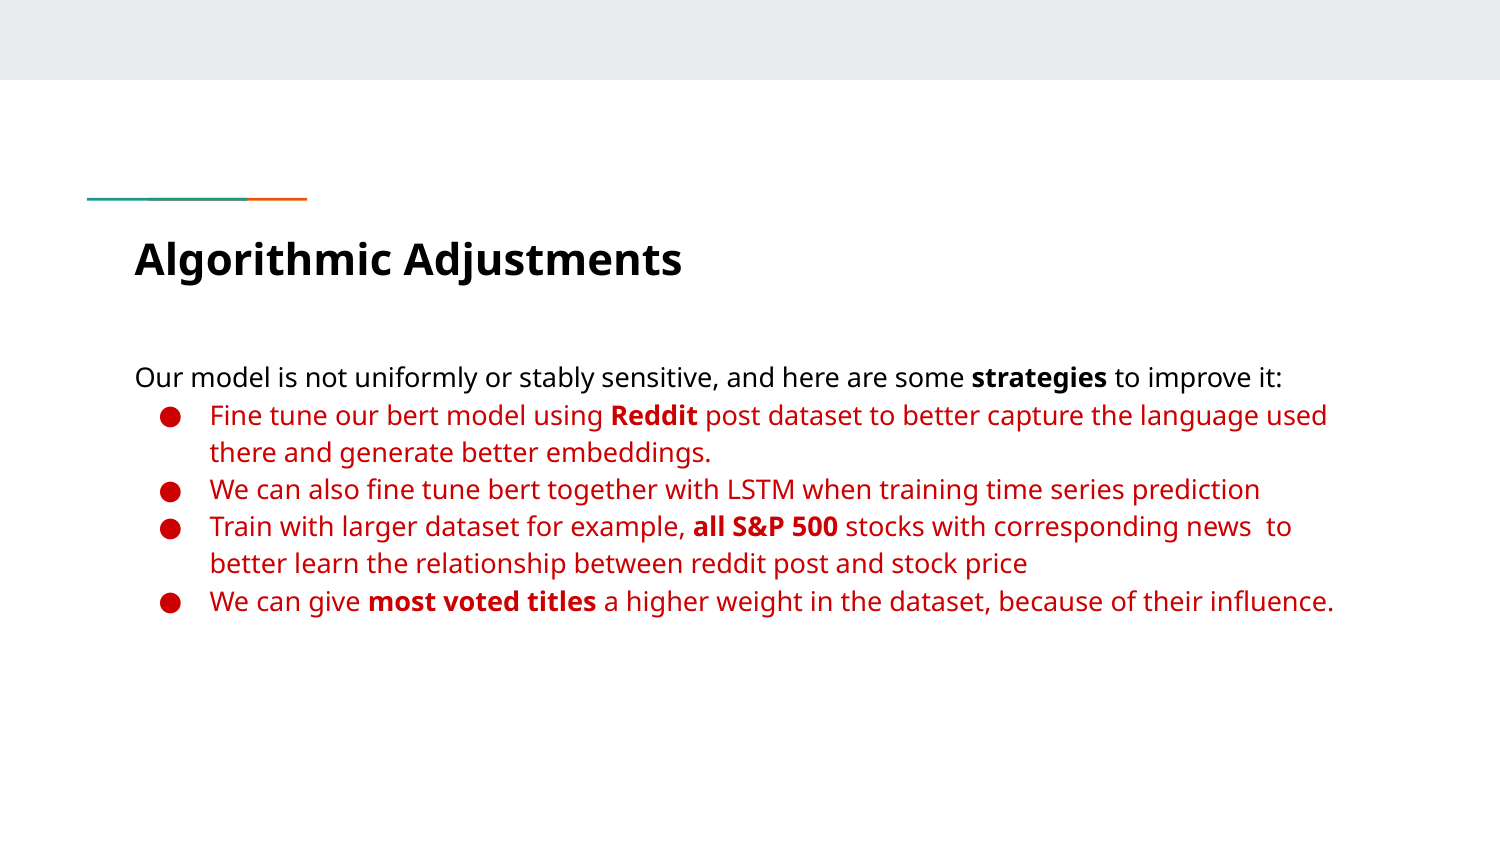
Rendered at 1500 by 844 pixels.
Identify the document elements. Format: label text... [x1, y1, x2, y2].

list Our model is not uniformly or stably sensitive, and here are some strategies to improve it: Fine tune our bert model using Reddit post dataset to better capture the language used there and generate better embeddings. We can also fine tune bert together with LSTM when training time series prediction Train with larger dataset for example, all S&P 500 stocks with corresponding news to better learn the relationship between reddit post and stock price We can give most voted titles a higher weight in the dataset, because of their influence. [119, 341, 1381, 712]
title Algorithmic Adjustments [119, 216, 1381, 305]
